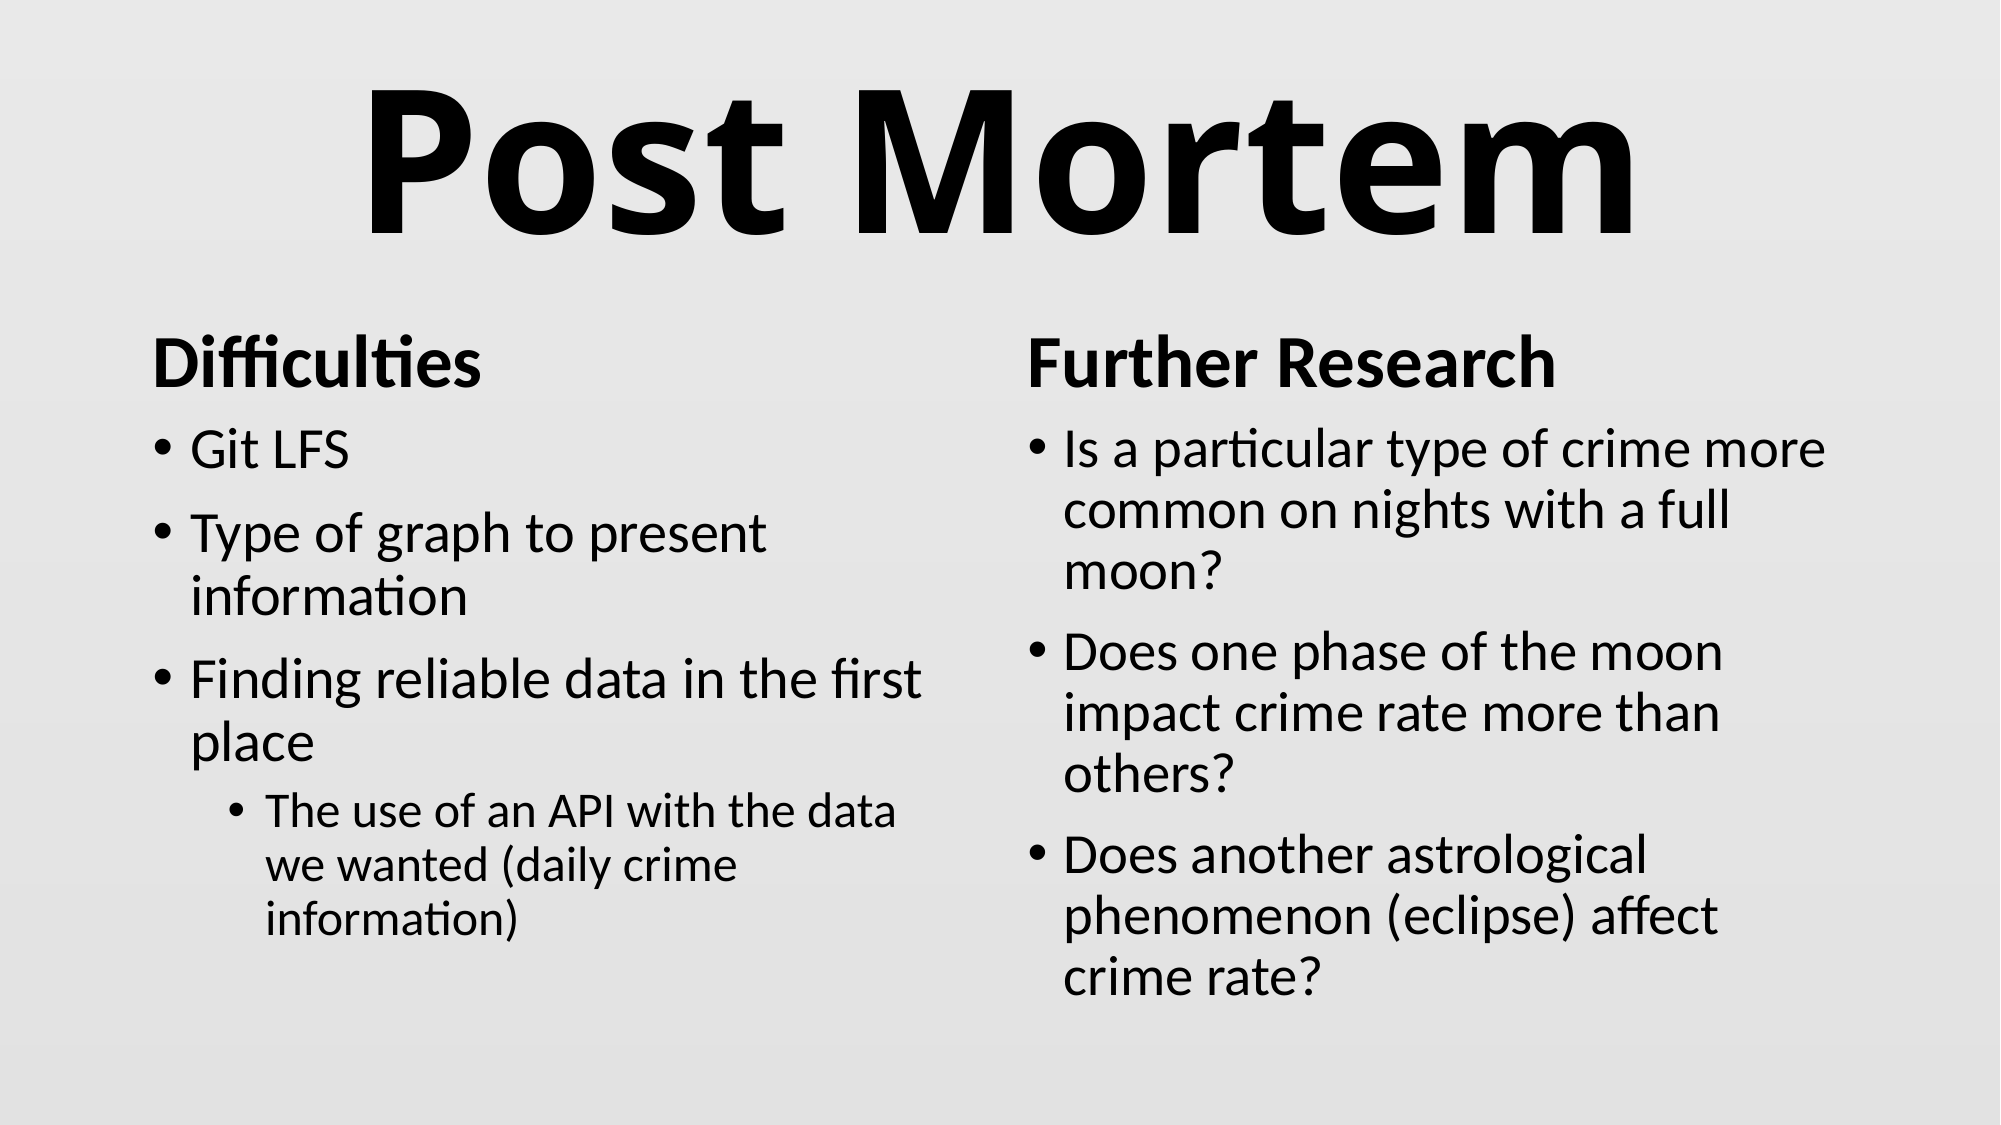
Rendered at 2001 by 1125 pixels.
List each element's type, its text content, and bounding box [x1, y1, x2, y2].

title Post Mortem [137, 59, 1863, 278]
list Is a particular type of crime more common on nights with a full moon? Does one phase of the moon impact crime rate more than others? Does another astrological phenomenon (eclipse) affect crime rate? [1012, 410, 1863, 1016]
list Git LFS Type of graph to present information Finding reliable data in the first place The use of an API with the data we wanted (daily crime information) [137, 410, 984, 1016]
list Further Research [1012, 275, 1863, 410]
list Difficulties [137, 275, 984, 410]
